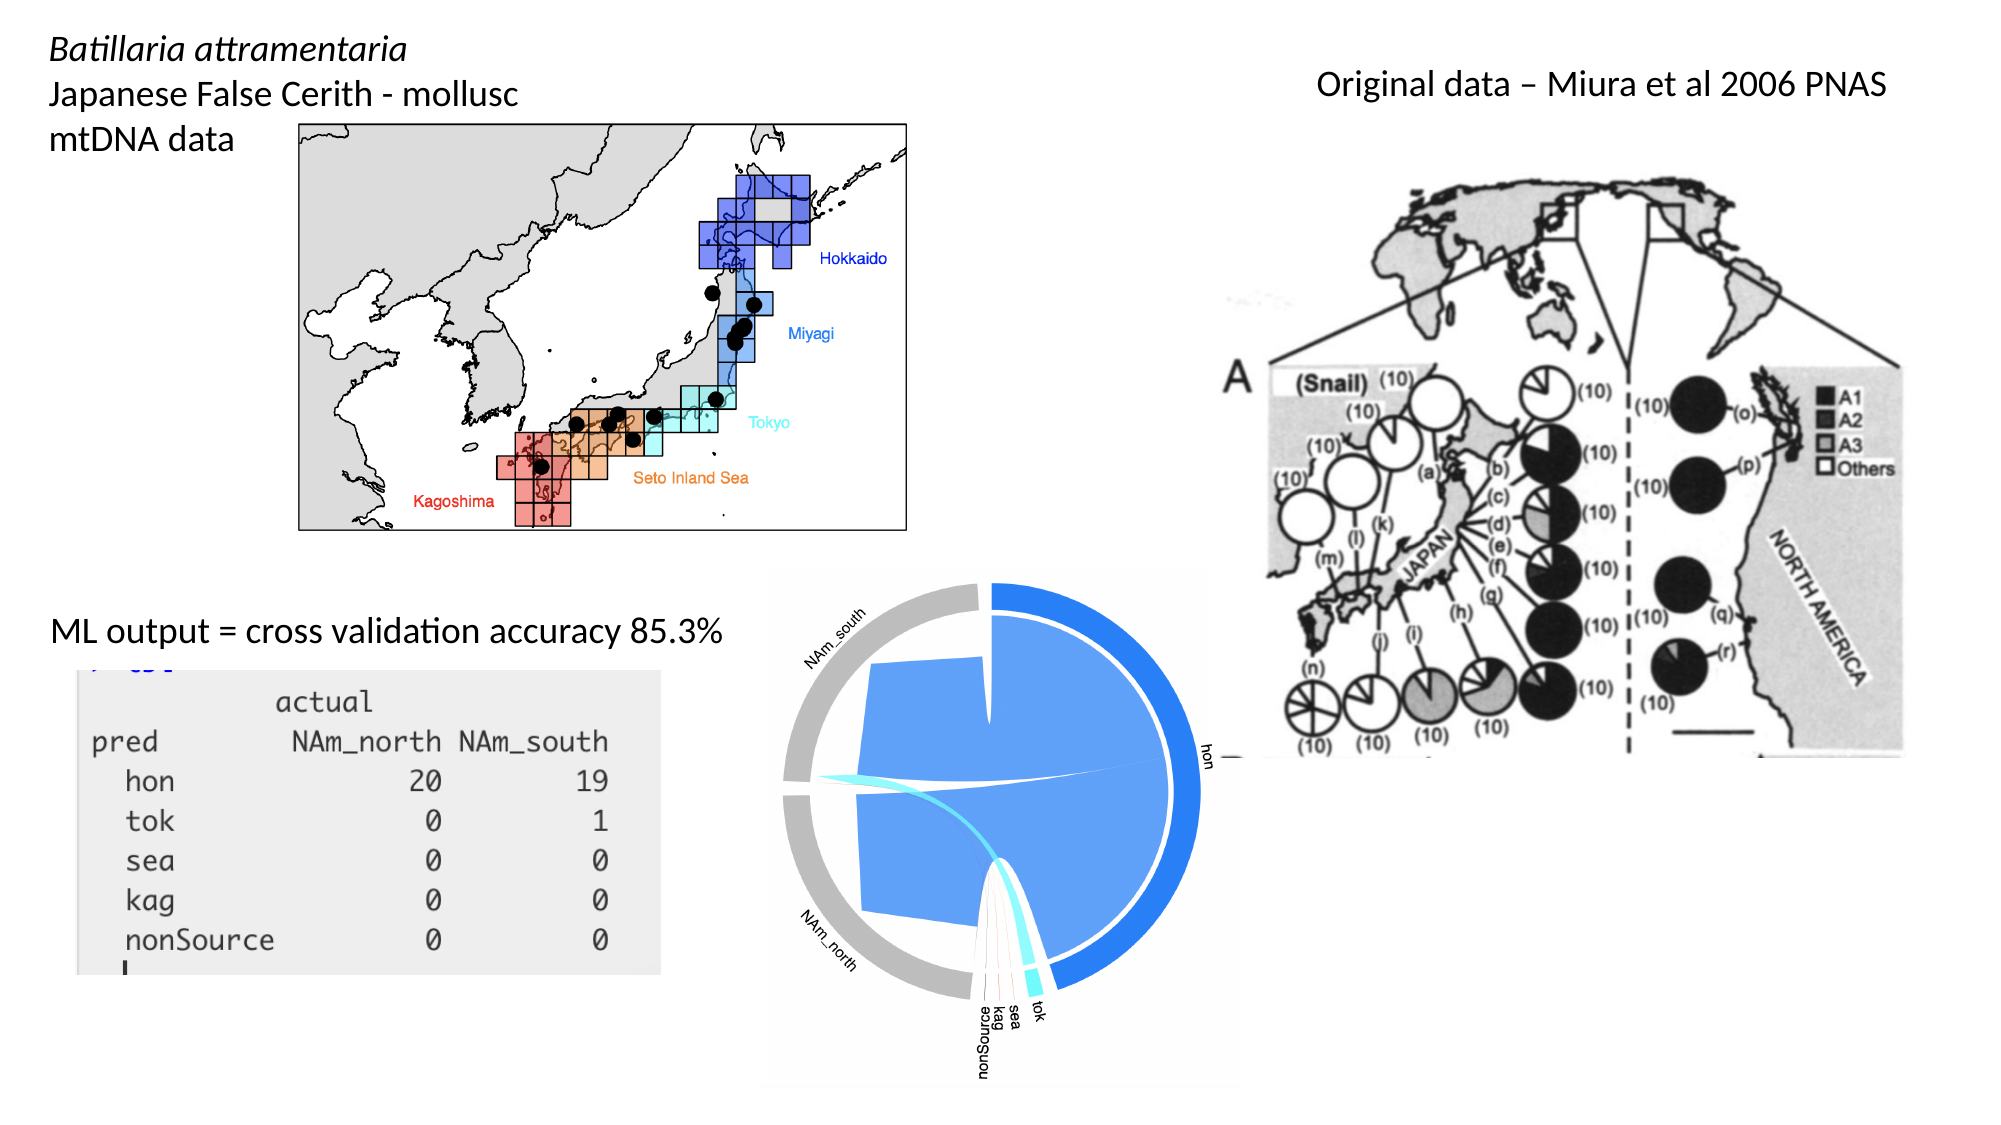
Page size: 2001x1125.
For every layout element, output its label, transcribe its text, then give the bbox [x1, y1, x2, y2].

text_box Batillaria attramentaria Japanese False Cerith - mollusc mtDNA data [33, 17, 535, 167]
picture [75, 670, 661, 975]
picture [284, 112, 1969, 1088]
text_box ML output = cross validation accuracy 85.3% [35, 598, 739, 659]
text_box Original data – Miura et al 2006 PNAS [1301, 51, 1903, 112]
